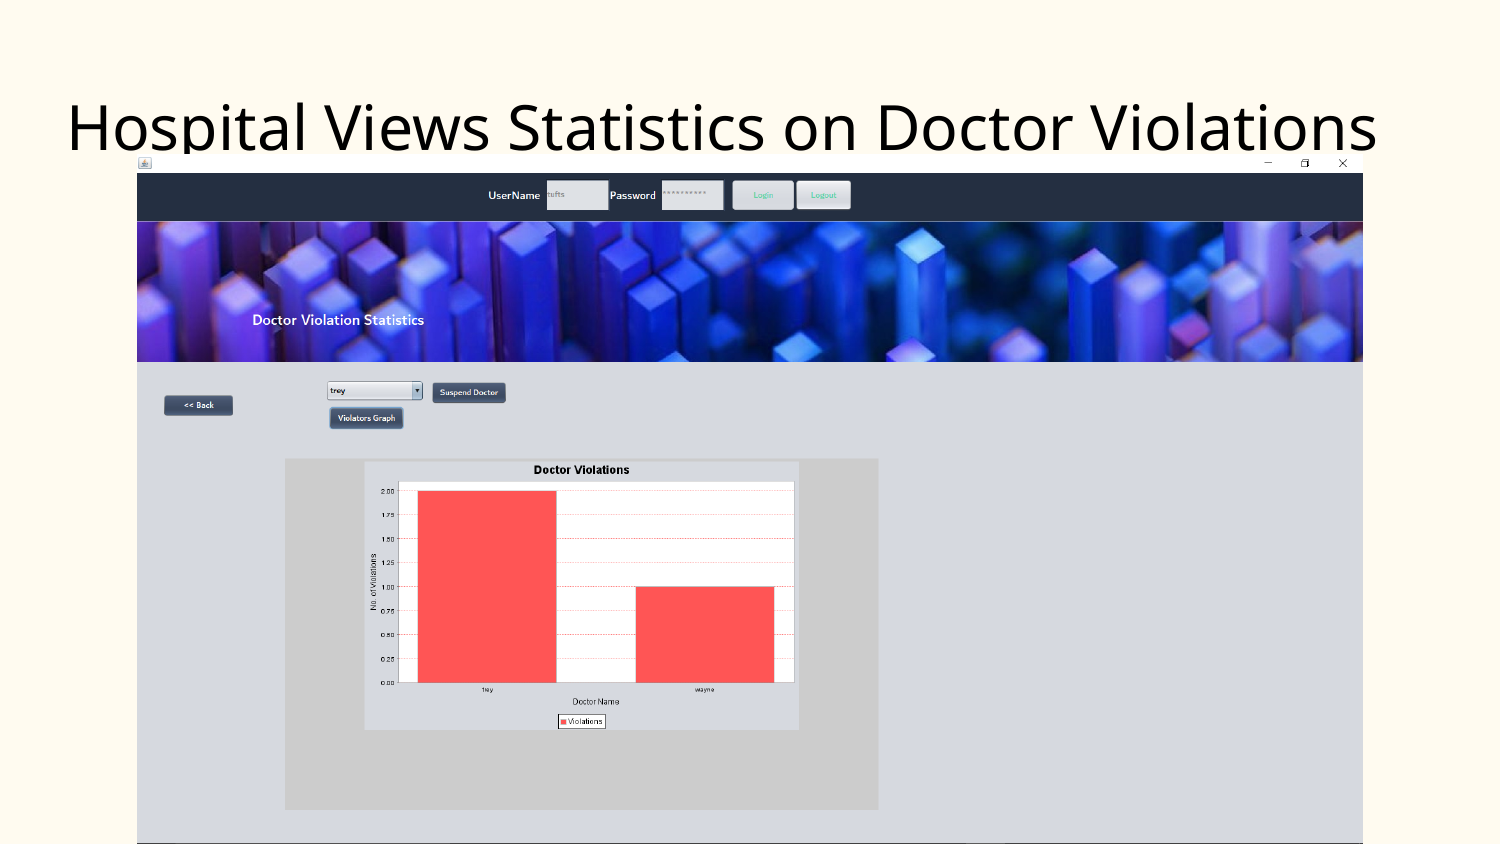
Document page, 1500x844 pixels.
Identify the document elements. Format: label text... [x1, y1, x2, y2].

picture [136, 154, 1363, 844]
title Hospital Views Statistics on Doctor Violations [51, 72, 1449, 174]
